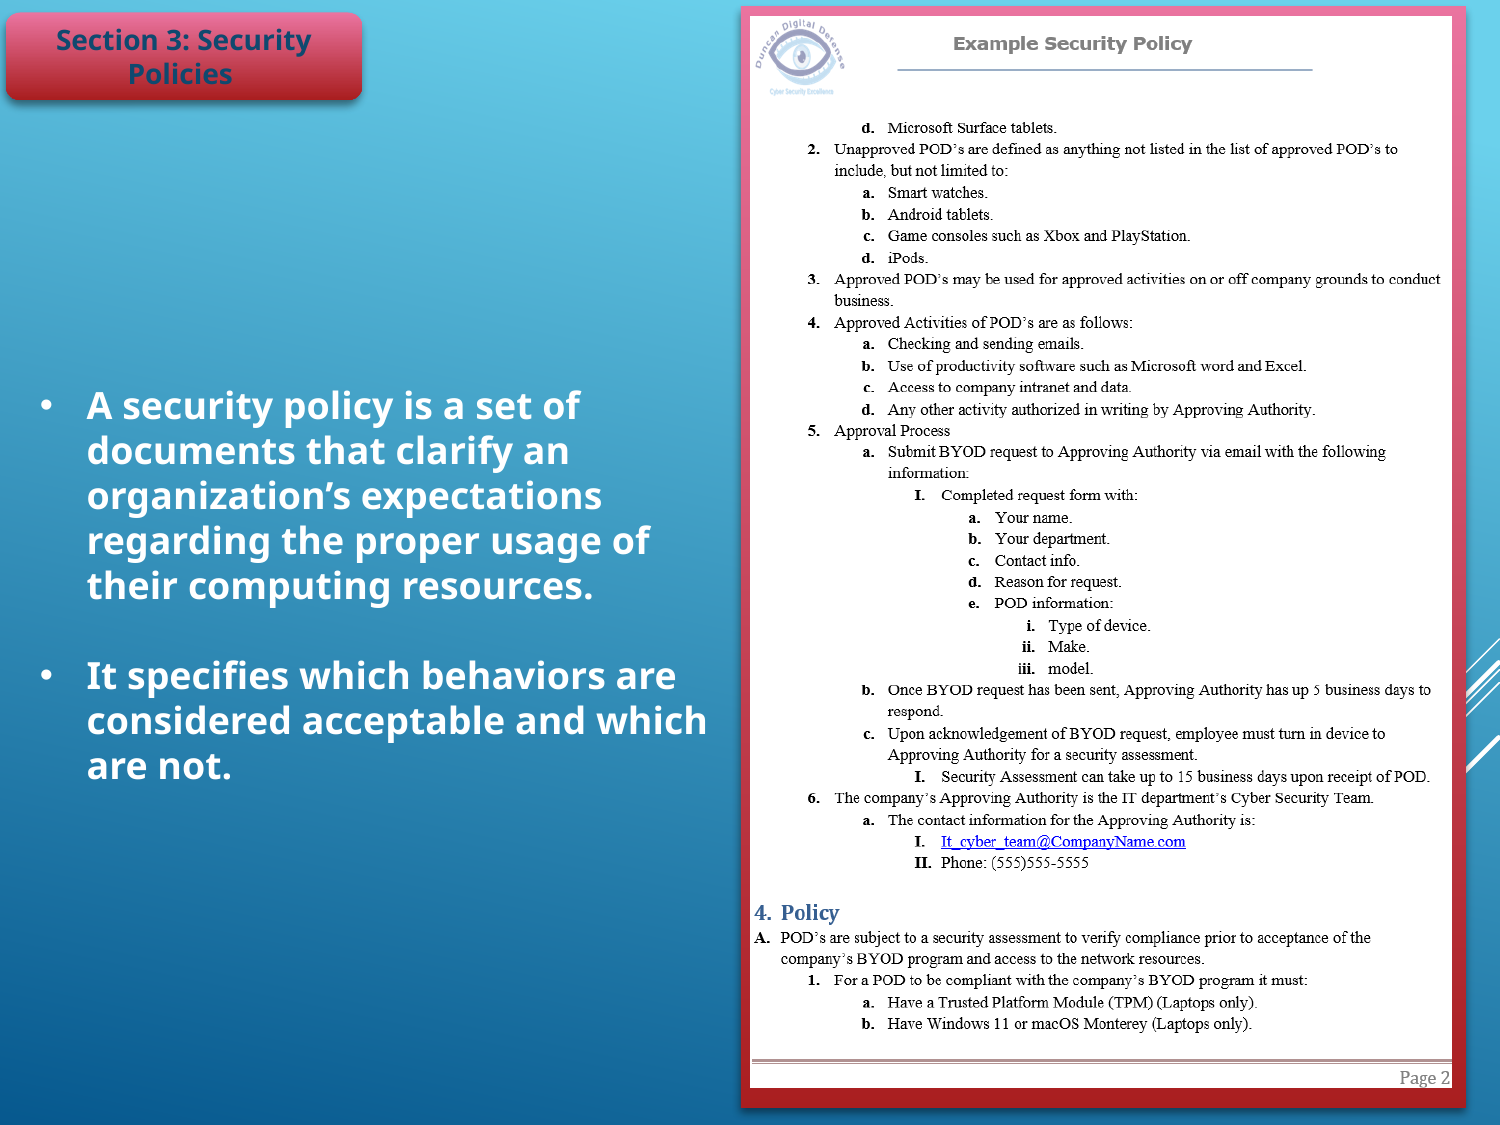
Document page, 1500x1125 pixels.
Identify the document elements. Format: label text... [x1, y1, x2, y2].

picture [749, 16, 1452, 1088]
text_box Section 3: Security Policies [5, 12, 363, 100]
text_box A security policy is a set of documents that clarify an organization’s expectations regarding the proper usage of their computing resources. It specifies which behaviors are considered acceptable and which are not. [24, 374, 740, 885]
text_box [740, 6, 1466, 1108]
